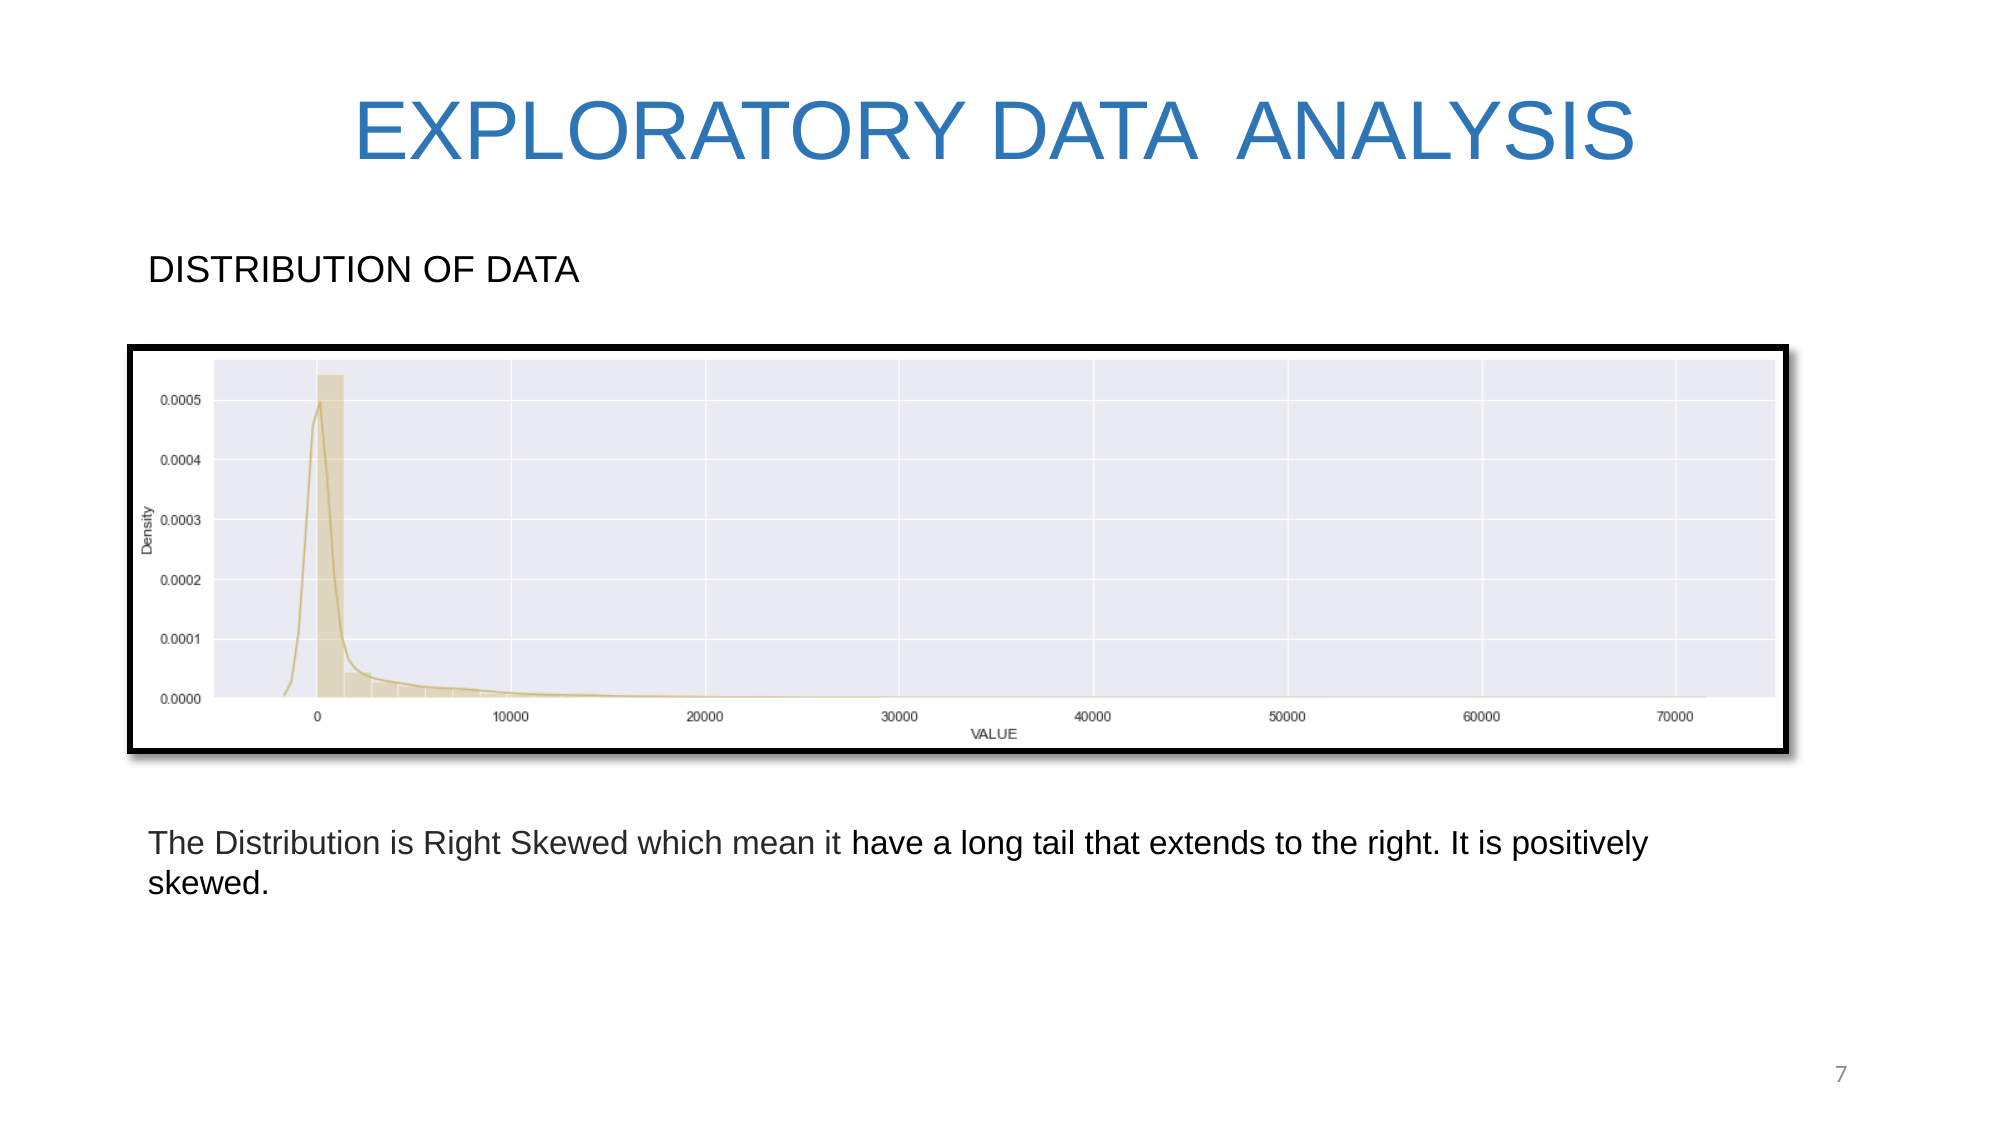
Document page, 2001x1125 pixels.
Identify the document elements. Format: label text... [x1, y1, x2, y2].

text_box The Distribution is Right Skewed which mean it have a long tail that extends to the right. It is positively skewed. [133, 813, 1784, 909]
picture [133, 350, 1784, 749]
slide_number 7 [1412, 1042, 1863, 1103]
text_box EXPLORATORY DATA ANALYSIS [133, 68, 1784, 184]
text_box DISTRIBUTION OF DATA [133, 237, 1784, 298]
